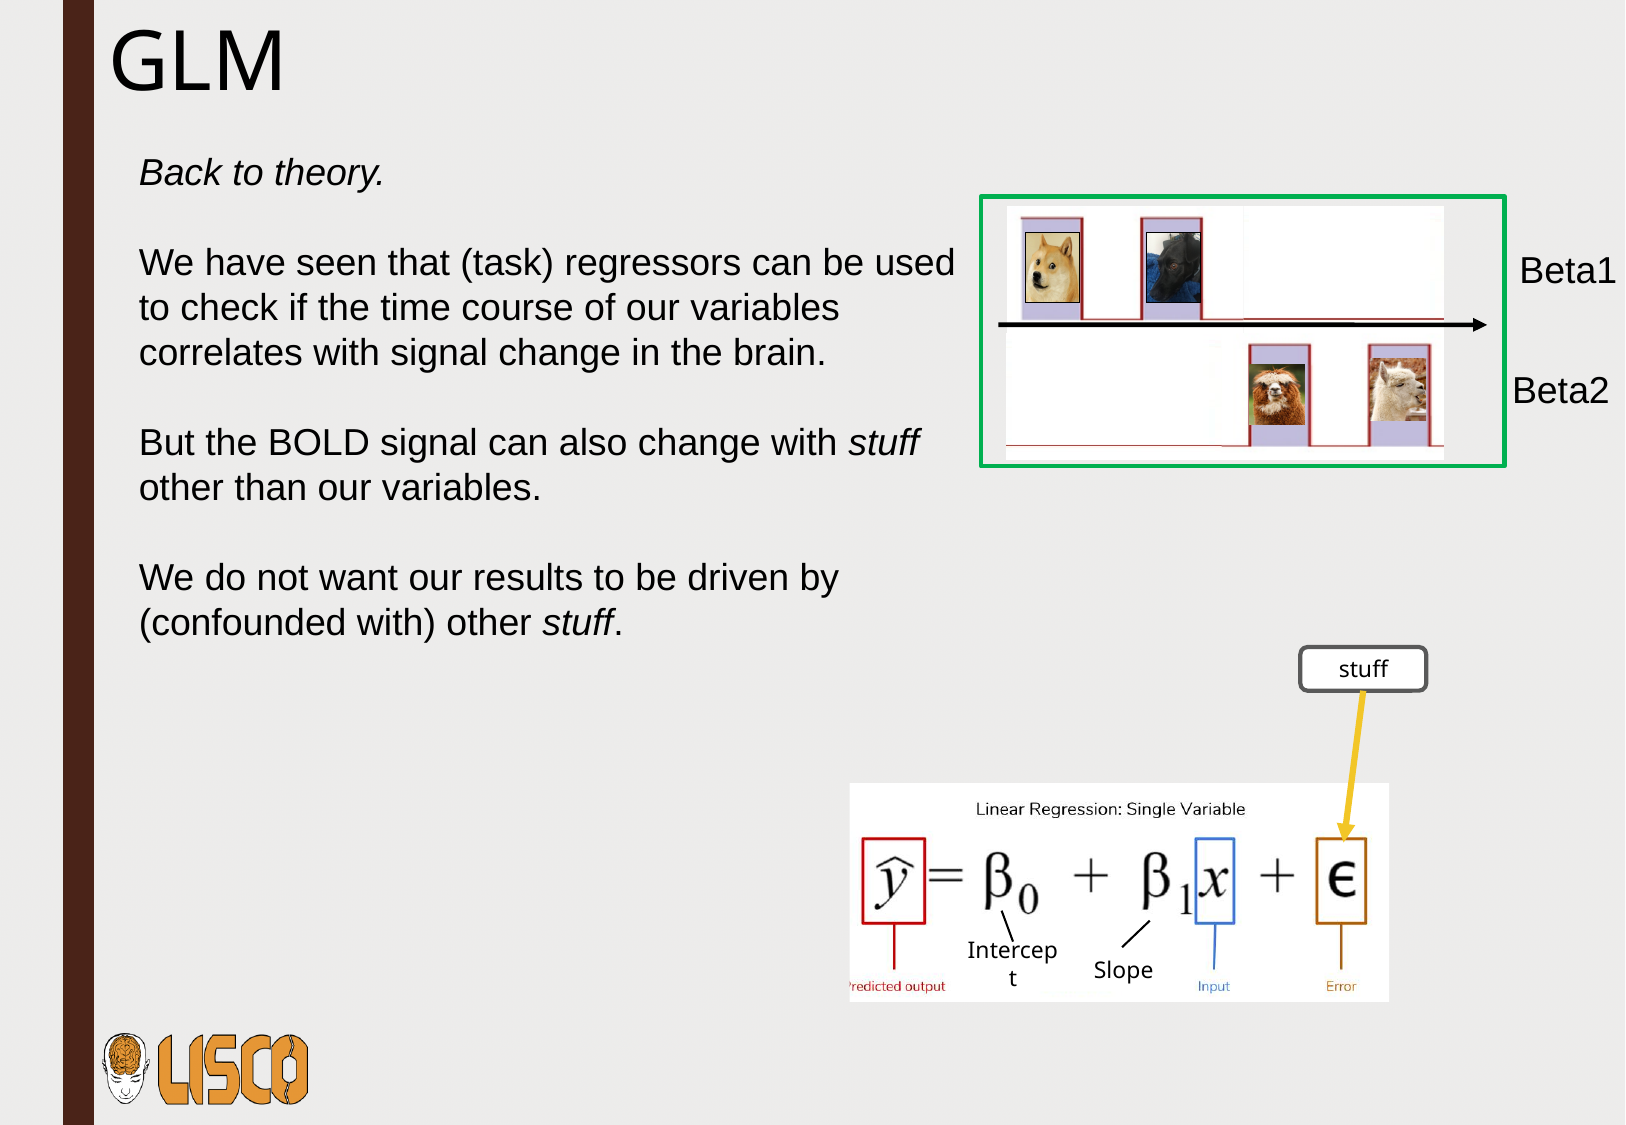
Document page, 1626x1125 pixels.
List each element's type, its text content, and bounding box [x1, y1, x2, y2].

text_box [1449, 318, 1488, 332]
text_box [1350, 690, 1364, 782]
text_box stuff [1298, 644, 1429, 693]
text_box Beta2 [1497, 358, 1625, 419]
text_box Back to theory. We have seen that (task) regressors can be used to check if the time course of our variables correlates with signal change in the brain. But the BOLD signal can also change with stuff other than our variables. We do not want our results to be driven by (confounded with) other stuff. [122, 143, 975, 649]
text_box Beta1 [1504, 238, 1625, 299]
text_box GLM [93, 0, 1200, 122]
text_box [979, 194, 1507, 468]
picture [0, 0, 63, 1125]
picture [94, 0, 1626, 1125]
